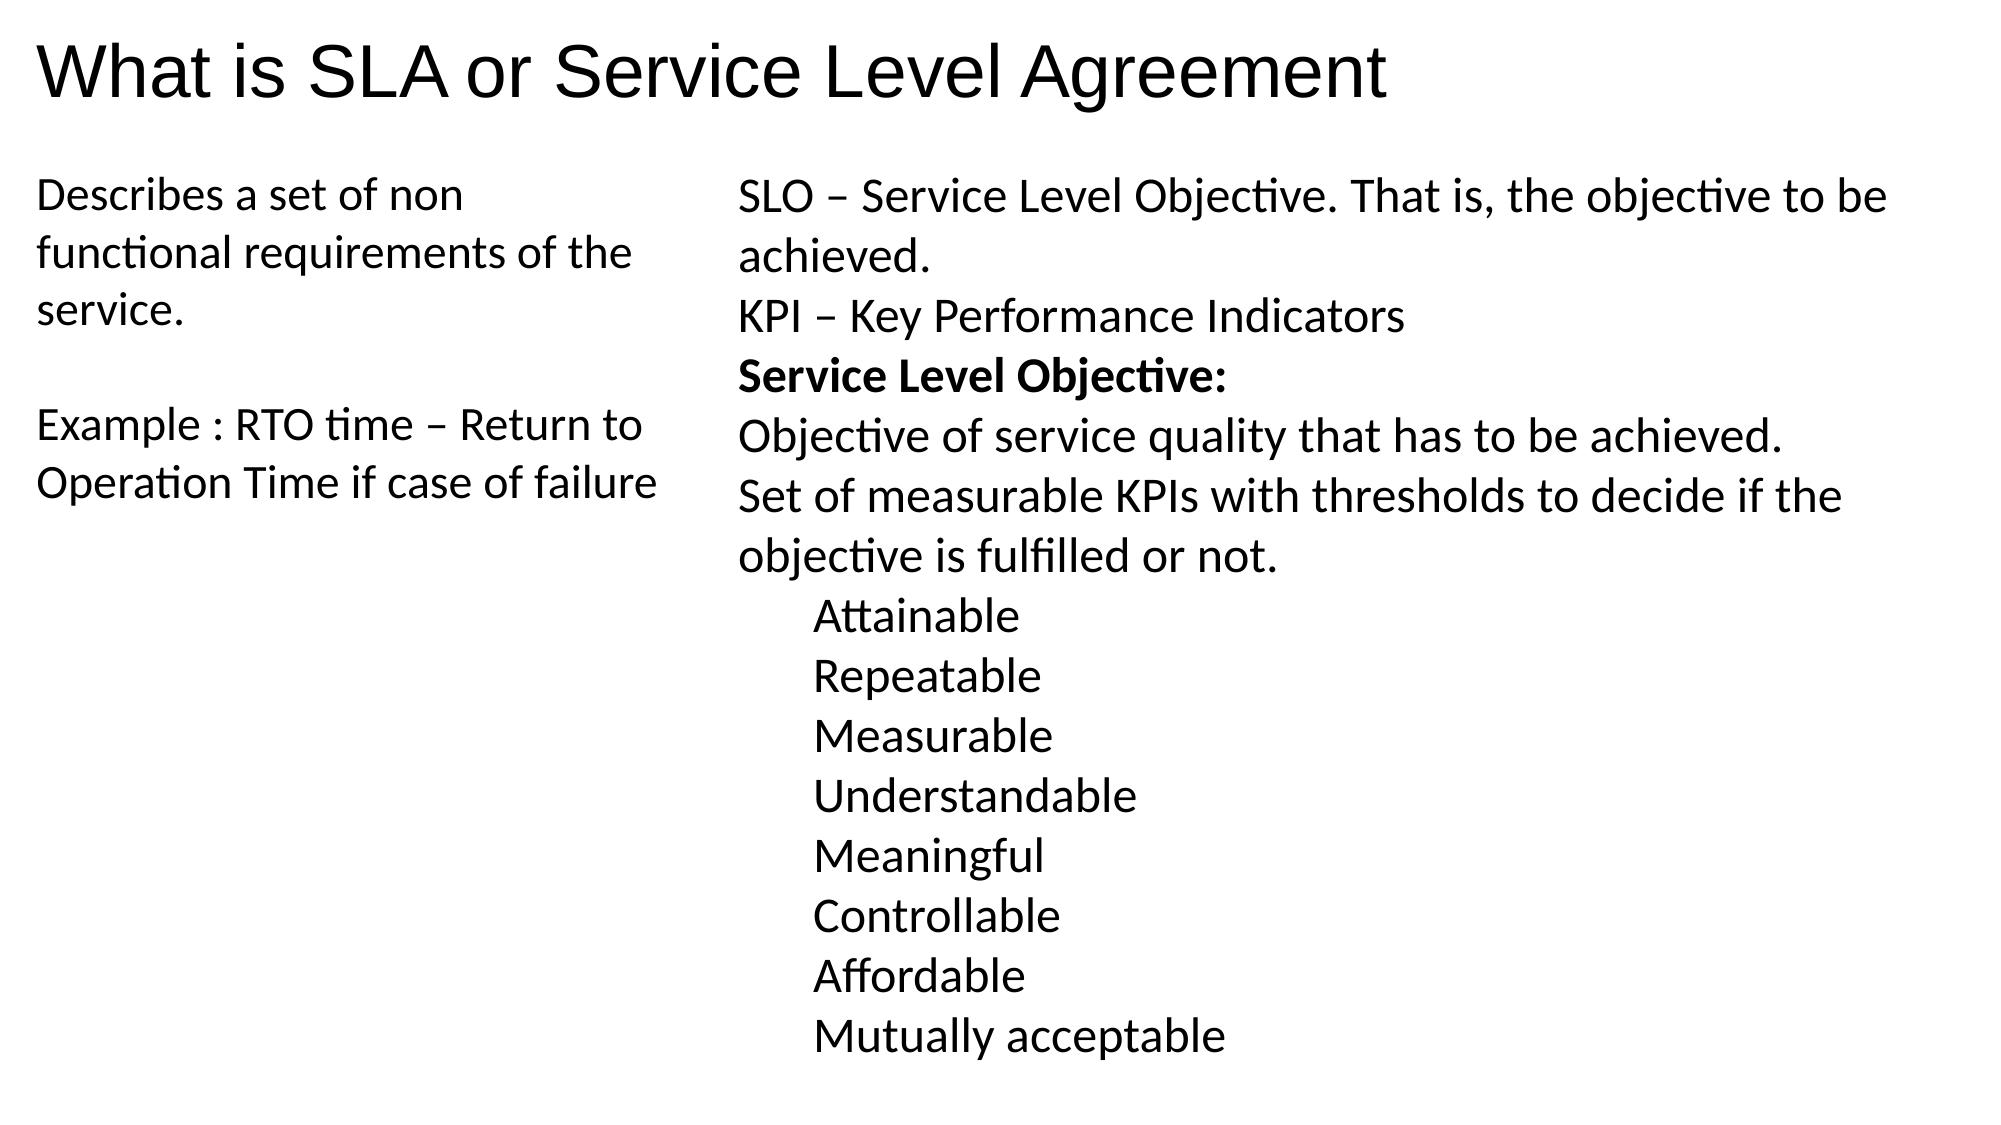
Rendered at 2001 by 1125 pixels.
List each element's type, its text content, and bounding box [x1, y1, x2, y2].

text_box SLO – Service Level Objective. That is, the objective to be achieved. KPI – Key Performance Indicators Service Level Objective: Objective of service quality that has to be achieved. Set of measurable KPIs with thresholds to decide if the objective is fulfilled or not. Attainable Repeatable Measurable Understandable Meaningful Controllable Affordable Mutually acceptable [723, 155, 2000, 1125]
text_box What is SLA or Service Level Agreement [21, 15, 1425, 126]
text_box Describes a set of non functional requirements of the service. Example : RTO time – Return to Operation Time if case of failure [21, 155, 685, 563]
